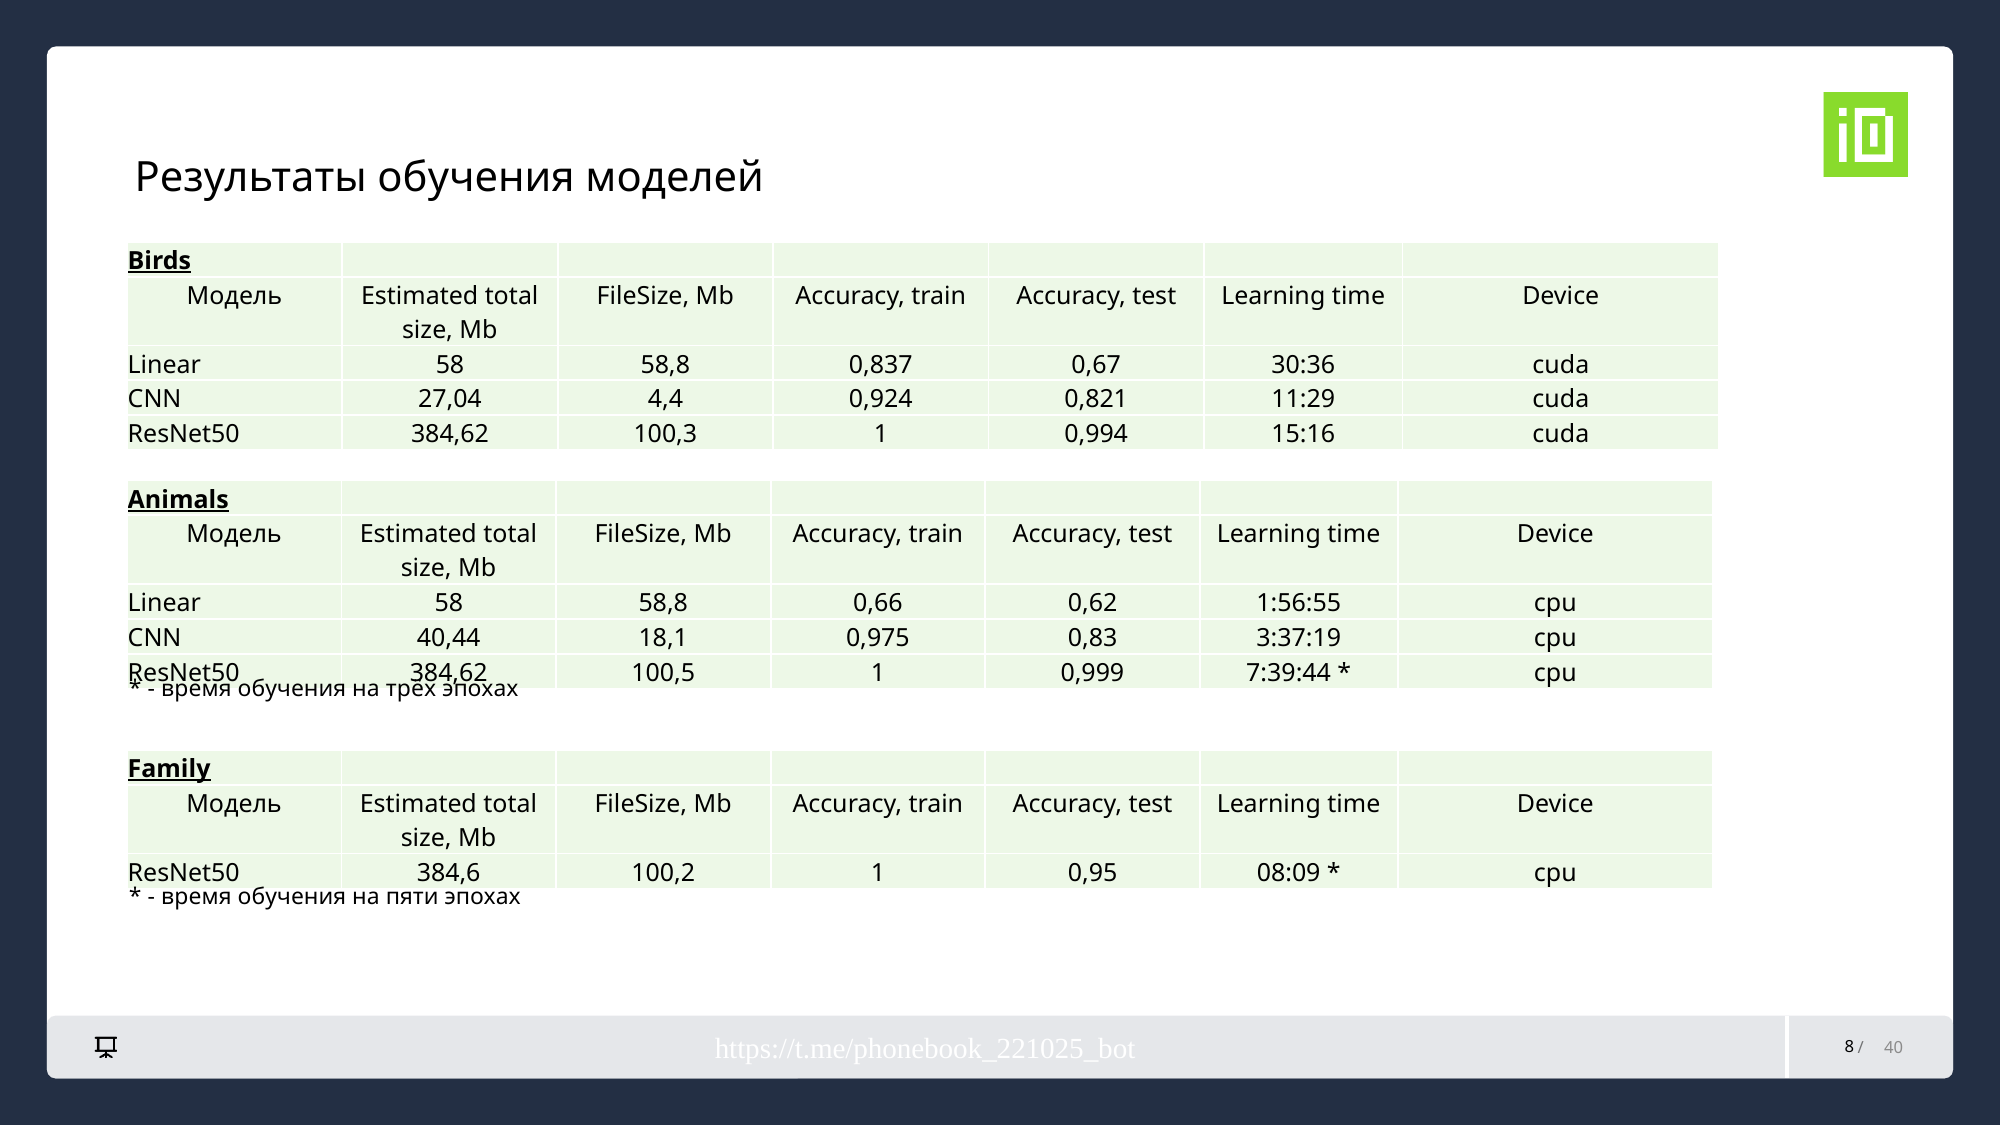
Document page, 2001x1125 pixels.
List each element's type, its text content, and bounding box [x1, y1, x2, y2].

text_box * - время обучения на пяти эпохах [114, 877, 1015, 936]
table_cell 3:37:19 [1201, 620, 1397, 653]
table_cell 1:56:55 [1201, 585, 1397, 618]
table_cell 0,999 [986, 655, 1199, 688]
picture [1822, 92, 1908, 177]
table_cell Estimated total size, Mb [343, 278, 557, 345]
table_cell Linear [128, 346, 341, 379]
table_cell Device [1399, 516, 1712, 583]
table_cell cuda [1403, 346, 1718, 379]
table_cell 58,8 [557, 585, 770, 618]
table_cell Accuracy, test [989, 278, 1203, 345]
footer https://t.me/phonebook_221025_bot [119, 1025, 1731, 1069]
table_header [774, 243, 988, 276]
slide_number 40 [1870, 1025, 1945, 1069]
table_cell Модель [128, 278, 341, 345]
table_cell 0,67 [989, 346, 1203, 379]
table_cell FileSize, Mb [557, 516, 770, 583]
table_header [1403, 243, 1718, 276]
table_cell Device [1403, 278, 1718, 345]
table_cell 0,924 [774, 381, 988, 414]
table_cell 4,4 [559, 381, 772, 414]
table_header [1399, 751, 1712, 784]
table_cell 0,66 [772, 585, 984, 618]
table_cell CNN [128, 381, 341, 414]
table_cell CNN [128, 620, 341, 653]
table_header [557, 751, 770, 784]
table_cell 384,62 [342, 655, 555, 669]
table_cell 100,5 [557, 655, 770, 669]
table_cell 384,6 [342, 854, 555, 877]
table_cell 58,8 [559, 346, 772, 379]
table_header Birds [128, 243, 341, 276]
table_cell cpu [1399, 620, 1712, 653]
table_cell 0,975 [772, 620, 984, 653]
table_header [1201, 751, 1397, 784]
table_cell Estimated total size, Mb [342, 516, 555, 583]
table_cell 08:09 * [1201, 854, 1397, 888]
table_cell Learning time [1201, 786, 1397, 853]
table_cell Accuracy, test [986, 786, 1199, 853]
table_cell 100,2 [557, 854, 770, 877]
table_cell 0,62 [986, 585, 1199, 618]
table_cell ResNet50 [128, 854, 341, 877]
table_cell cpu [1399, 585, 1712, 618]
table_cell 15:16 [1205, 416, 1402, 449]
table_header [343, 243, 557, 276]
table_cell Accuracy, train [772, 516, 984, 583]
table_header [559, 243, 772, 276]
table_cell 100,3 [559, 416, 772, 449]
table_cell 0,821 [989, 381, 1203, 414]
table_cell 27,04 [343, 381, 557, 414]
table_cell ResNet50 [128, 655, 341, 669]
table_cell 0,83 [986, 620, 1199, 653]
table_cell 1 [772, 854, 984, 877]
table_cell 0,994 [989, 416, 1203, 449]
table_header [986, 481, 1199, 514]
table_cell 0,95 [986, 854, 1199, 888]
table_header [989, 243, 1203, 276]
table_cell FileSize, Mb [557, 786, 770, 853]
table_cell Модель [128, 786, 341, 853]
table_cell 58 [342, 585, 555, 618]
table_cell 30:36 [1205, 346, 1402, 379]
table_header [557, 481, 770, 514]
picture [92, 1034, 119, 1060]
table_header [772, 751, 984, 784]
table_header Animals [128, 481, 341, 514]
table_cell cuda [1403, 416, 1718, 449]
table_cell 384,62 [343, 416, 557, 449]
table_cell Estimated total size, Mb [342, 786, 555, 853]
text_box * - время обучения на трёх эпохах [114, 669, 1015, 728]
table_cell cpu [1399, 854, 1712, 888]
table_cell 1 [774, 416, 988, 449]
table_cell 7:39:44 * [1201, 655, 1397, 688]
table_header [986, 751, 1199, 784]
table_cell ResNet50 [128, 416, 341, 449]
table_header Family [128, 751, 341, 784]
table_cell Learning time [1201, 516, 1397, 583]
table_cell Accuracy, test [986, 516, 1199, 583]
table_cell FileSize, Mb [559, 278, 772, 345]
table_cell 18,1 [557, 620, 770, 653]
table_cell 0,837 [774, 346, 988, 379]
table_header [1205, 243, 1402, 276]
table_cell 58 [343, 346, 557, 379]
table_header [772, 481, 984, 514]
table_header [1201, 481, 1397, 514]
table_header [342, 481, 555, 514]
table_cell Accuracy, train [772, 786, 984, 853]
table_header [1399, 481, 1712, 514]
text_box Результаты обучения моделей [119, 148, 1021, 207]
table_cell Модель [128, 516, 341, 583]
table_cell Device [1399, 786, 1712, 853]
table_cell cpu [1399, 655, 1712, 688]
table_cell Learning time [1205, 278, 1402, 345]
table_cell 11:29 [1205, 381, 1402, 414]
table_header [342, 751, 555, 784]
table_cell 1 [772, 655, 984, 669]
table_cell cuda [1403, 381, 1718, 414]
table_cell Linear [128, 585, 341, 618]
slide_number 8 [1805, 1025, 1870, 1069]
table_cell Accuracy, train [774, 278, 988, 345]
table_cell 40,44 [342, 620, 555, 653]
